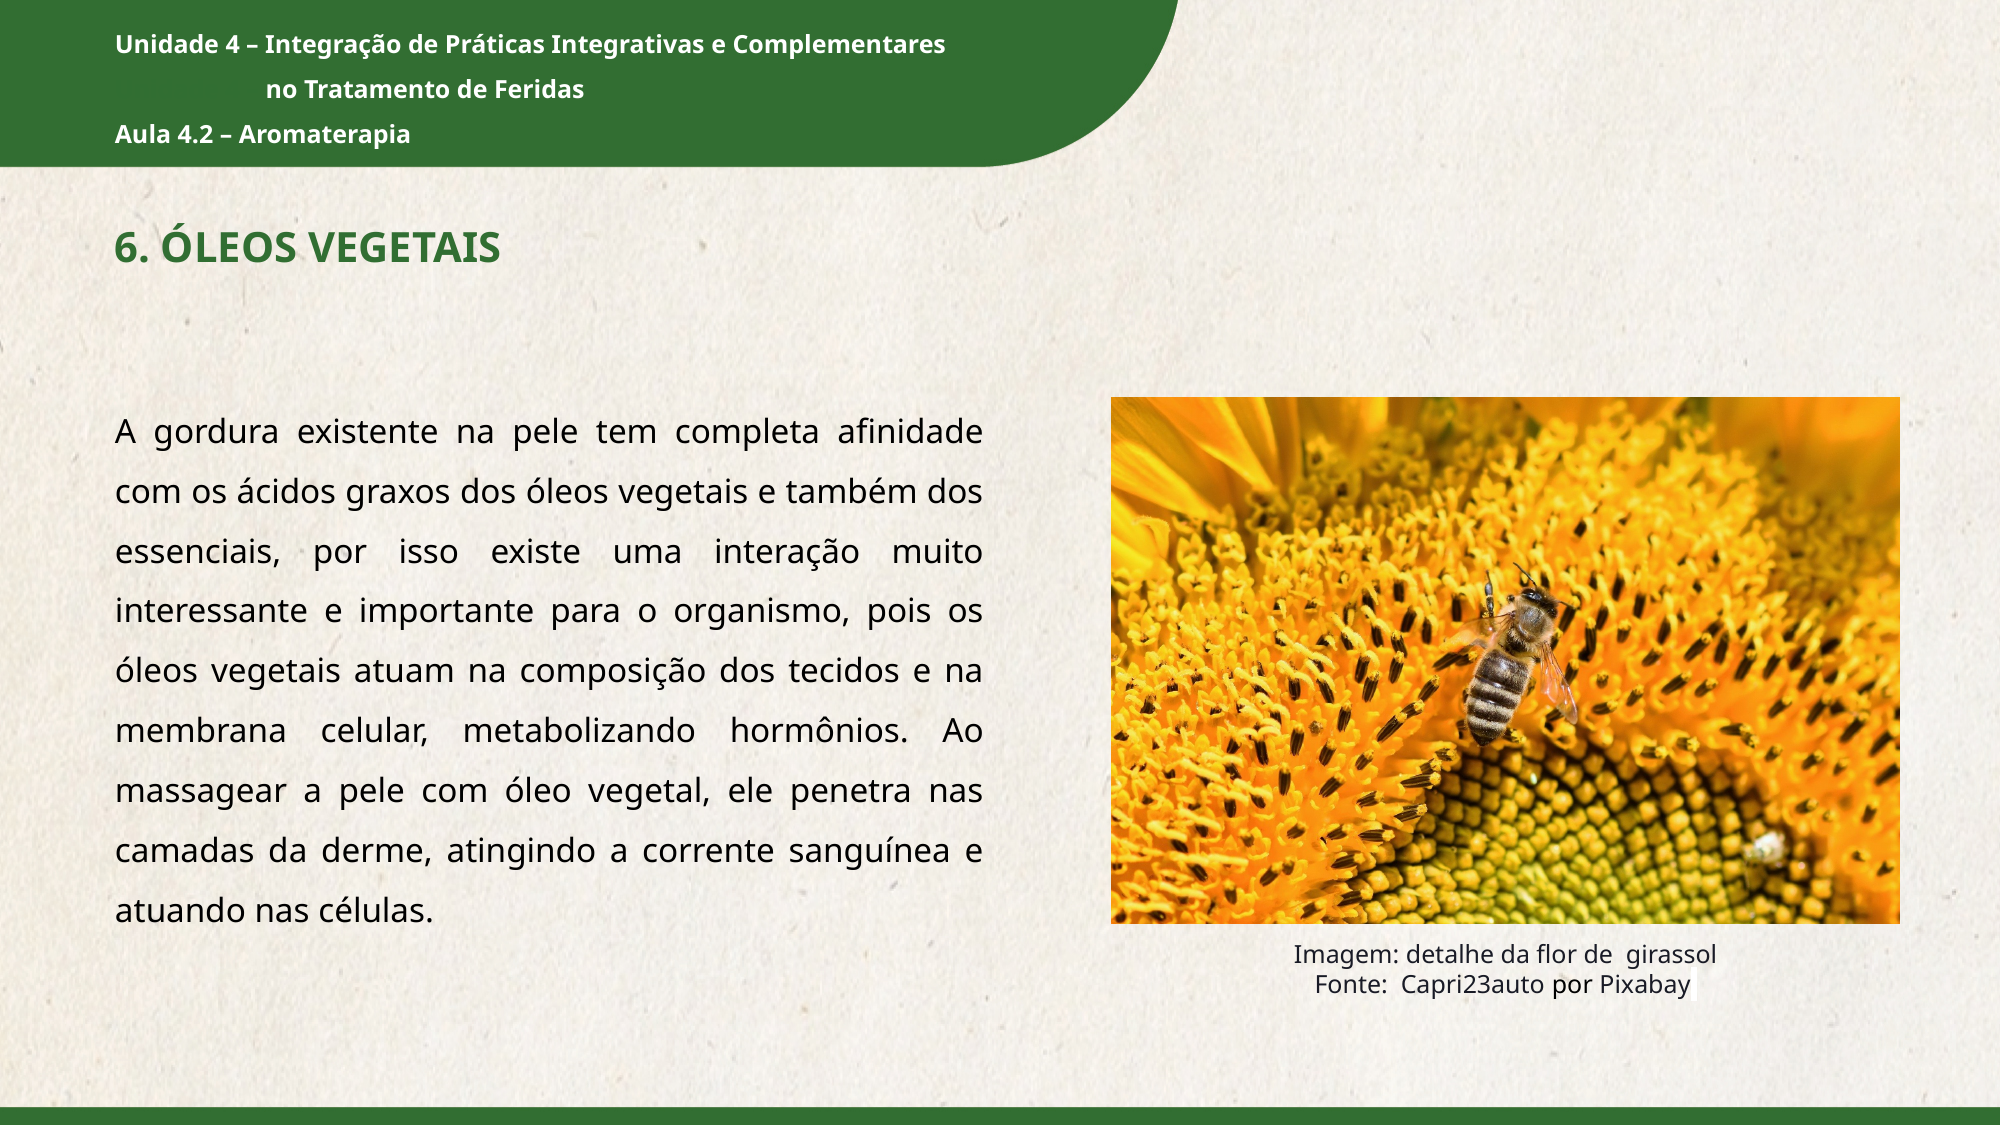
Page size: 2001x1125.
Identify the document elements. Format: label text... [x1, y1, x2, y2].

text_box A gordura existente na pele tem completa afinidade com os ácidos graxos dos óleos vegetais e também dos essenciais, por isso existe uma interação muito interessante e importante para o organismo, pois os óleos vegetais atuam na composição dos tecidos e na membrana celular, metabolizando hormônios. Ao massagear a pele com óleo vegetal, ele penetra nas camadas da derme, atingindo a corrente sanguínea e atuando nas células. [99, 382, 1000, 937]
picture [0, 0, 2000, 1125]
text_box Imagem: detalhe da flor de girassol Fonte: Capri23auto por Pixabay [1111, 931, 1900, 1014]
text_box 6. ÓLEOS VEGETAIS [99, 213, 635, 279]
